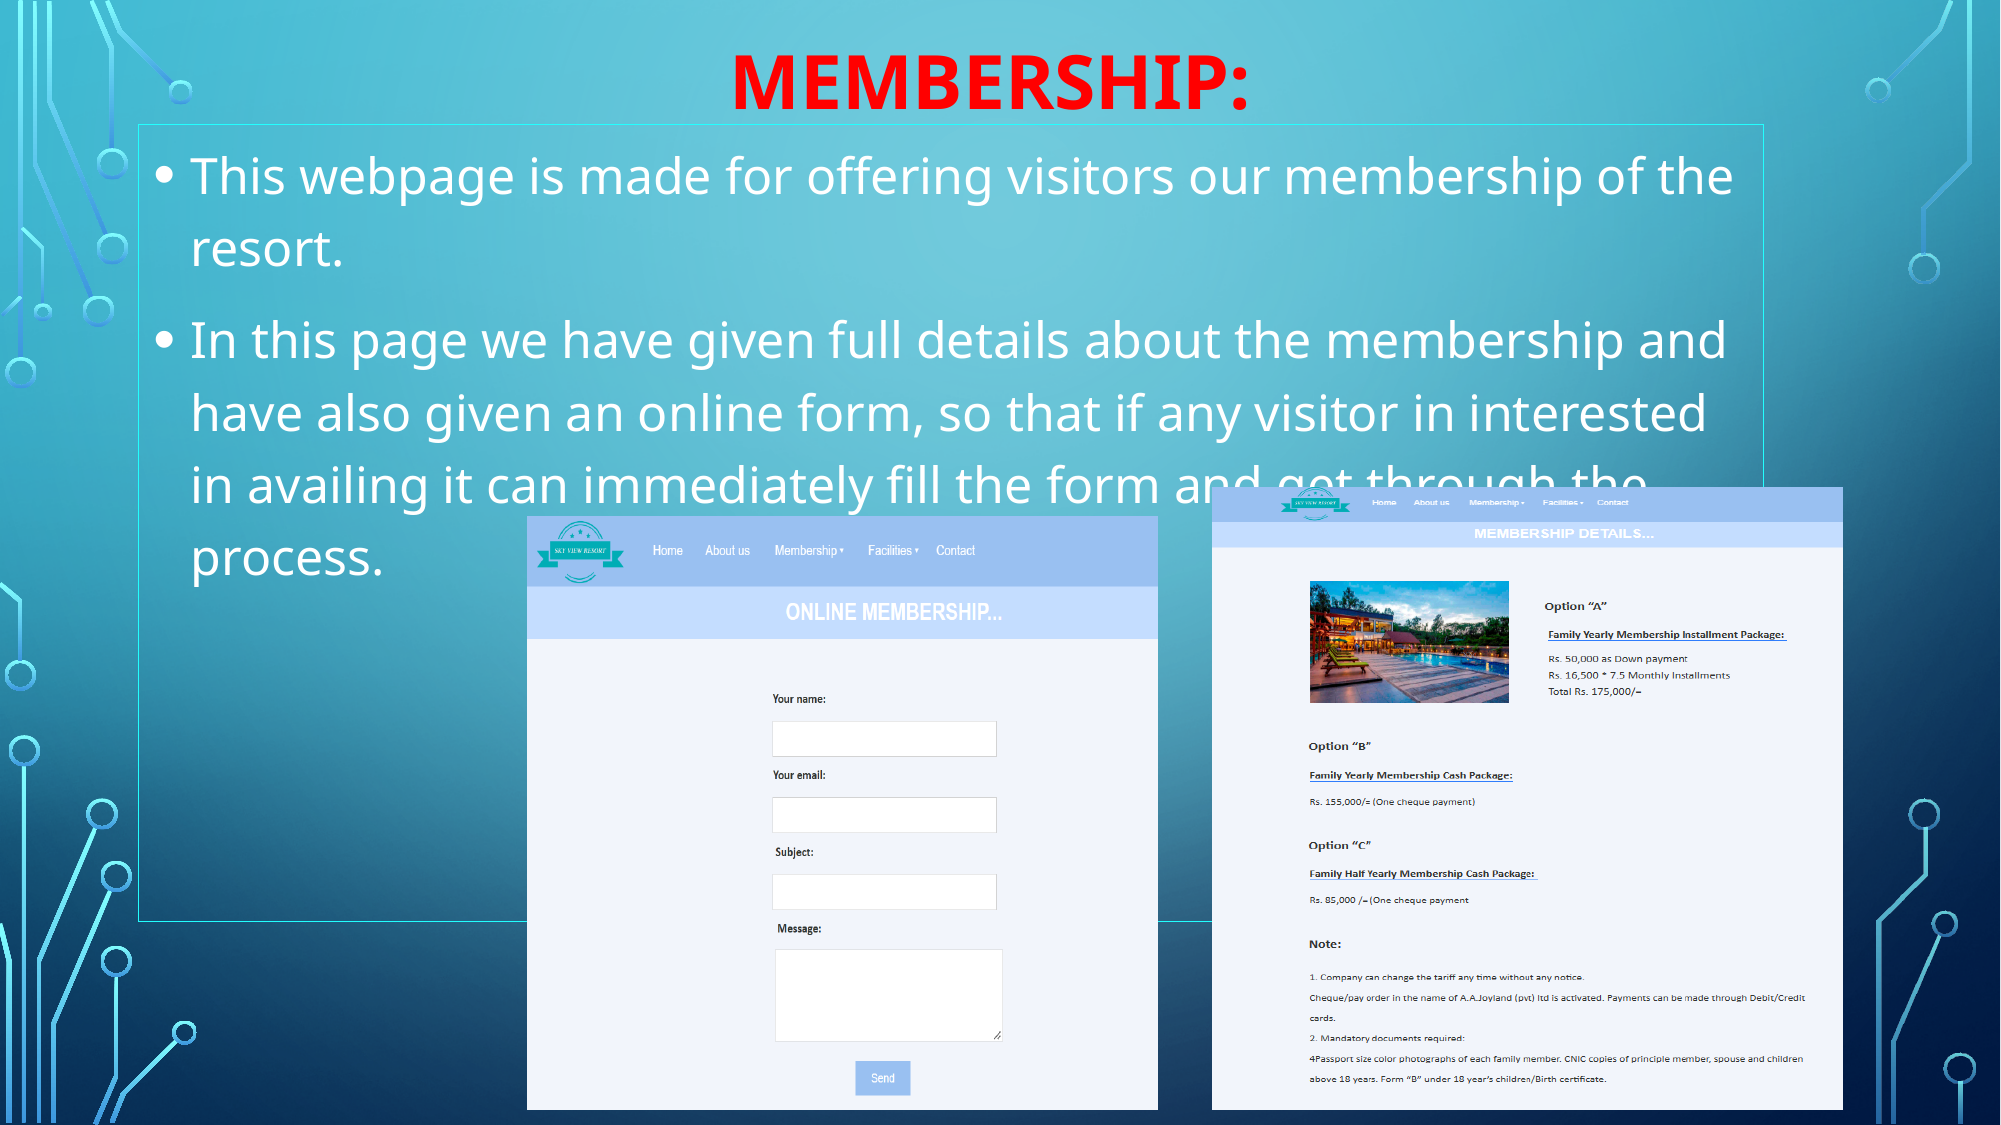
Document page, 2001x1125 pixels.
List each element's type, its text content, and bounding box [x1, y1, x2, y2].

picture [527, 516, 1158, 1111]
title Membership: [177, 0, 1803, 328]
list This webpage is made for offering visitors our membership of the resort. In this page we have given full details about the membership and have also given an online form, so that if any visitor in interested in availing it can immediately fill the form and get through the process. [138, 124, 1764, 922]
picture [1212, 487, 1843, 1111]
